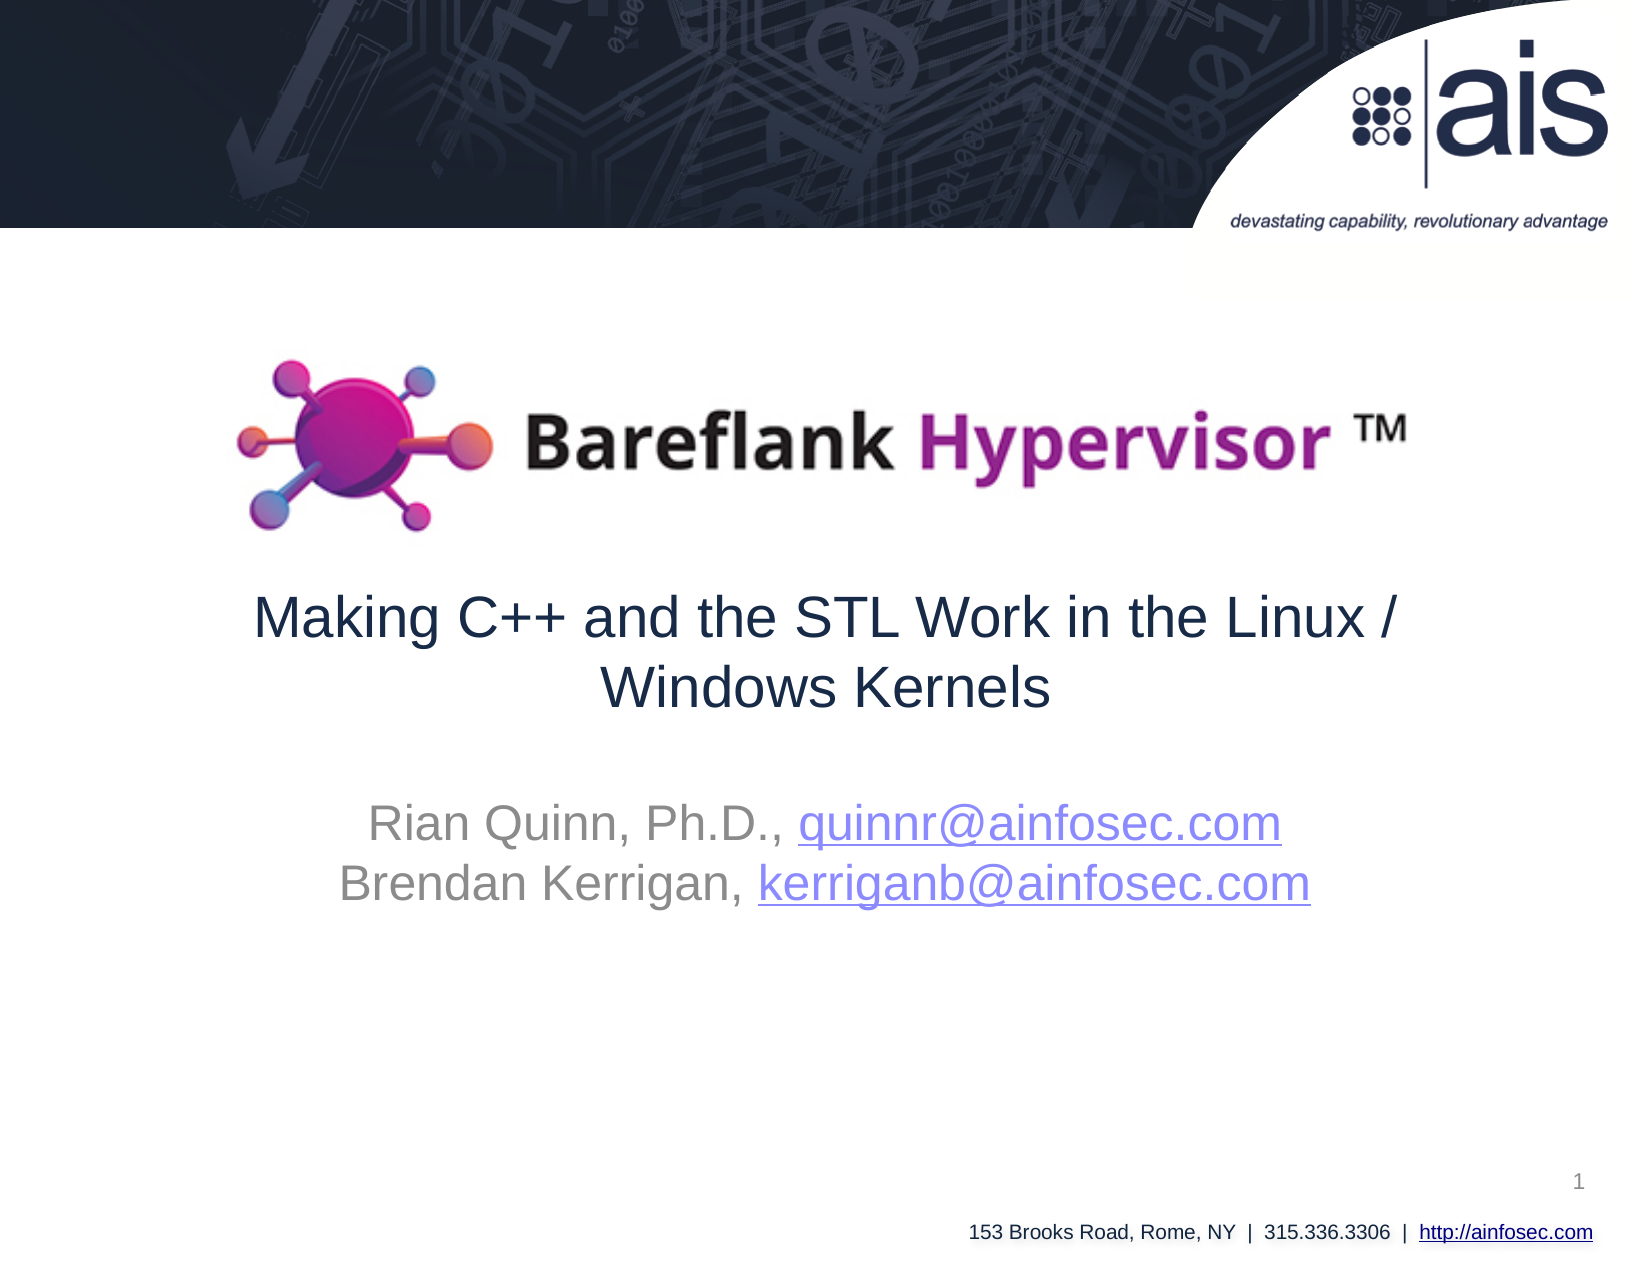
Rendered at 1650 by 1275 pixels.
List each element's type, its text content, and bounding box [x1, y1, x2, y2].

slide_number 1 [1216, 1146, 1602, 1215]
subtitle Rian Quinn, Ph.D., quinnr@ainfosec.com Brendan Kerrigan, kerriganb@ainfosec.com [247, 775, 1403, 1049]
picture [0, 0, 1634, 1275]
text_box Making C++ and the STL Work in the Linux / Windows Kernels [125, 571, 1528, 775]
